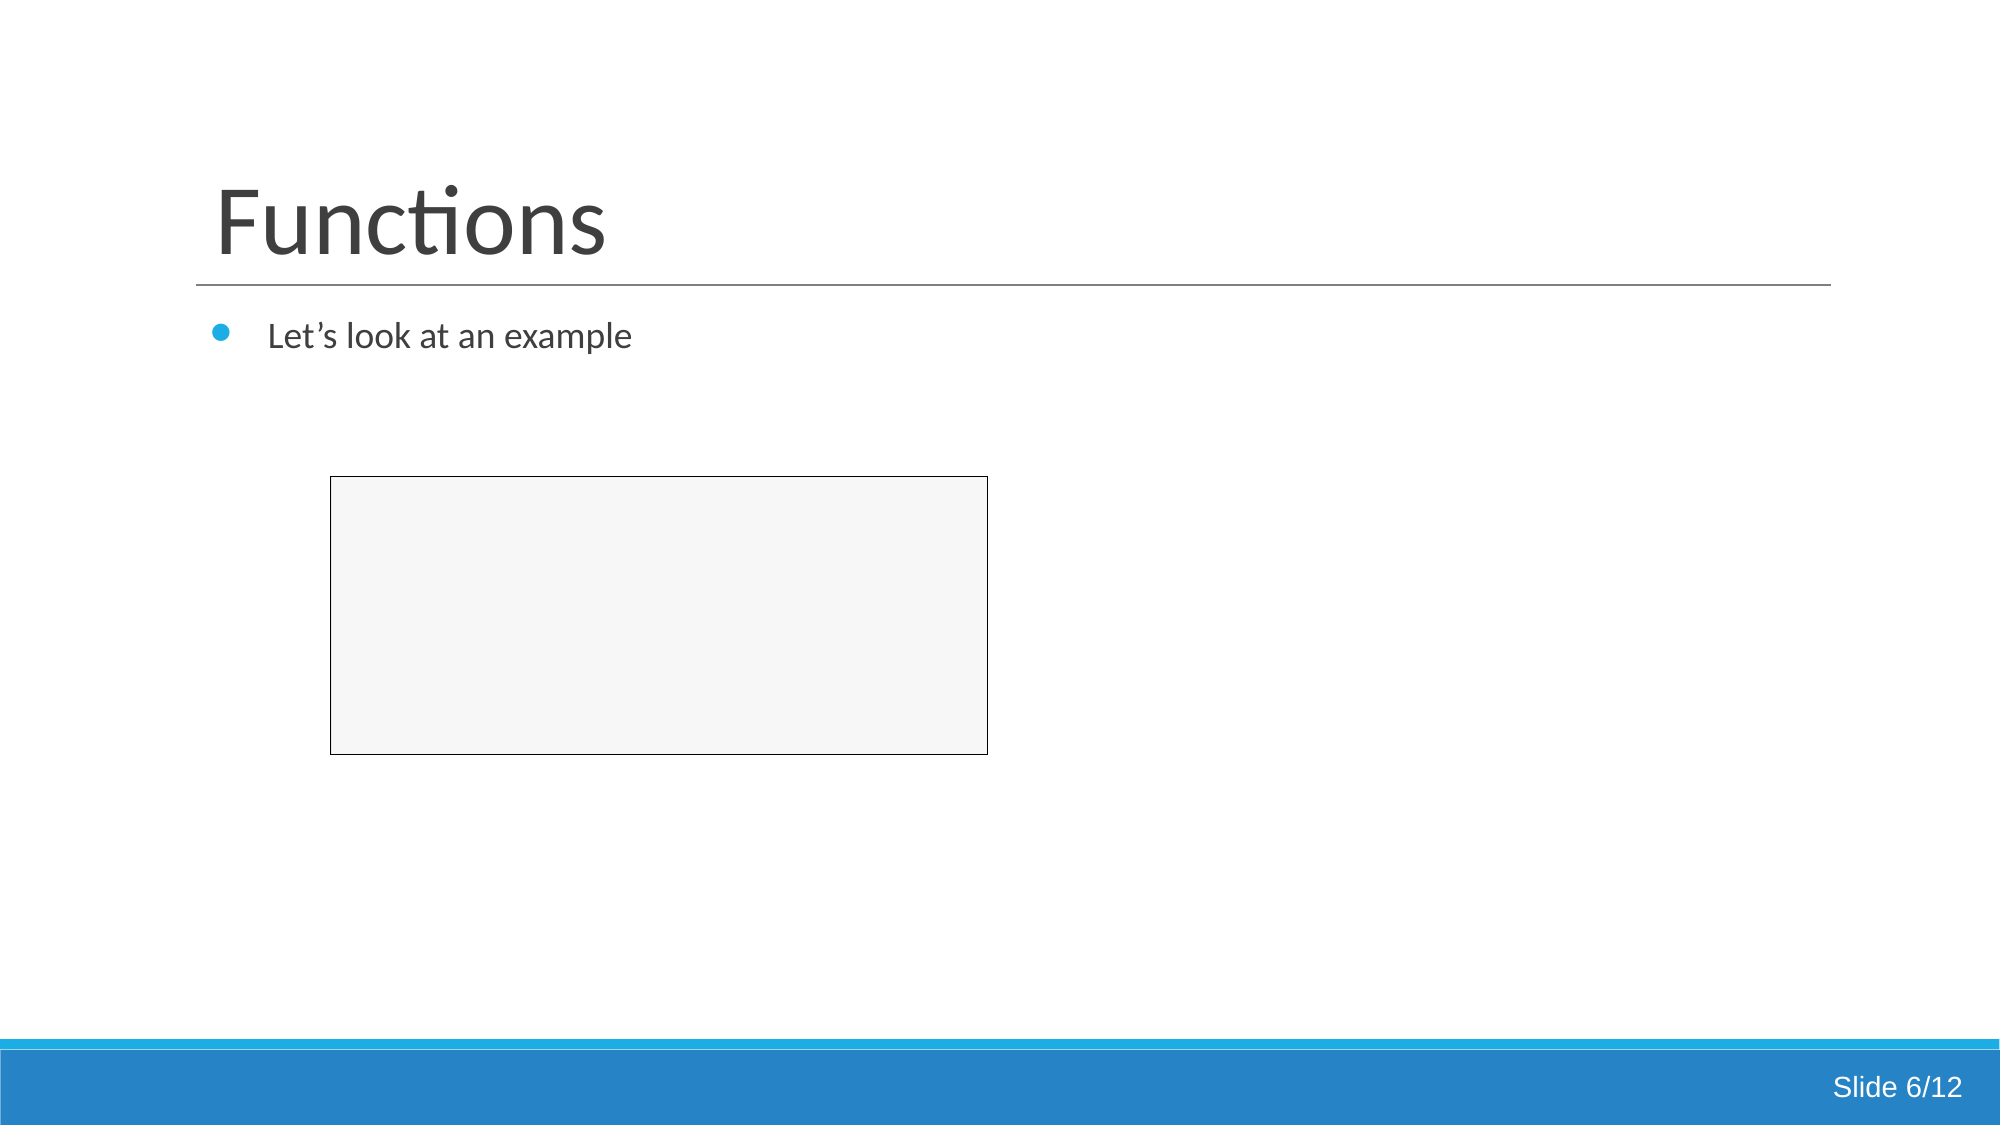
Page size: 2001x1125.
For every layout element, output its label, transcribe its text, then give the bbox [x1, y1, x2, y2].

title Functions [200, 44, 1850, 283]
text_box Let’s look at an example [192, 308, 1127, 870]
picture [329, 475, 988, 755]
text_box Slide 6/12 [1817, 1053, 2000, 1125]
